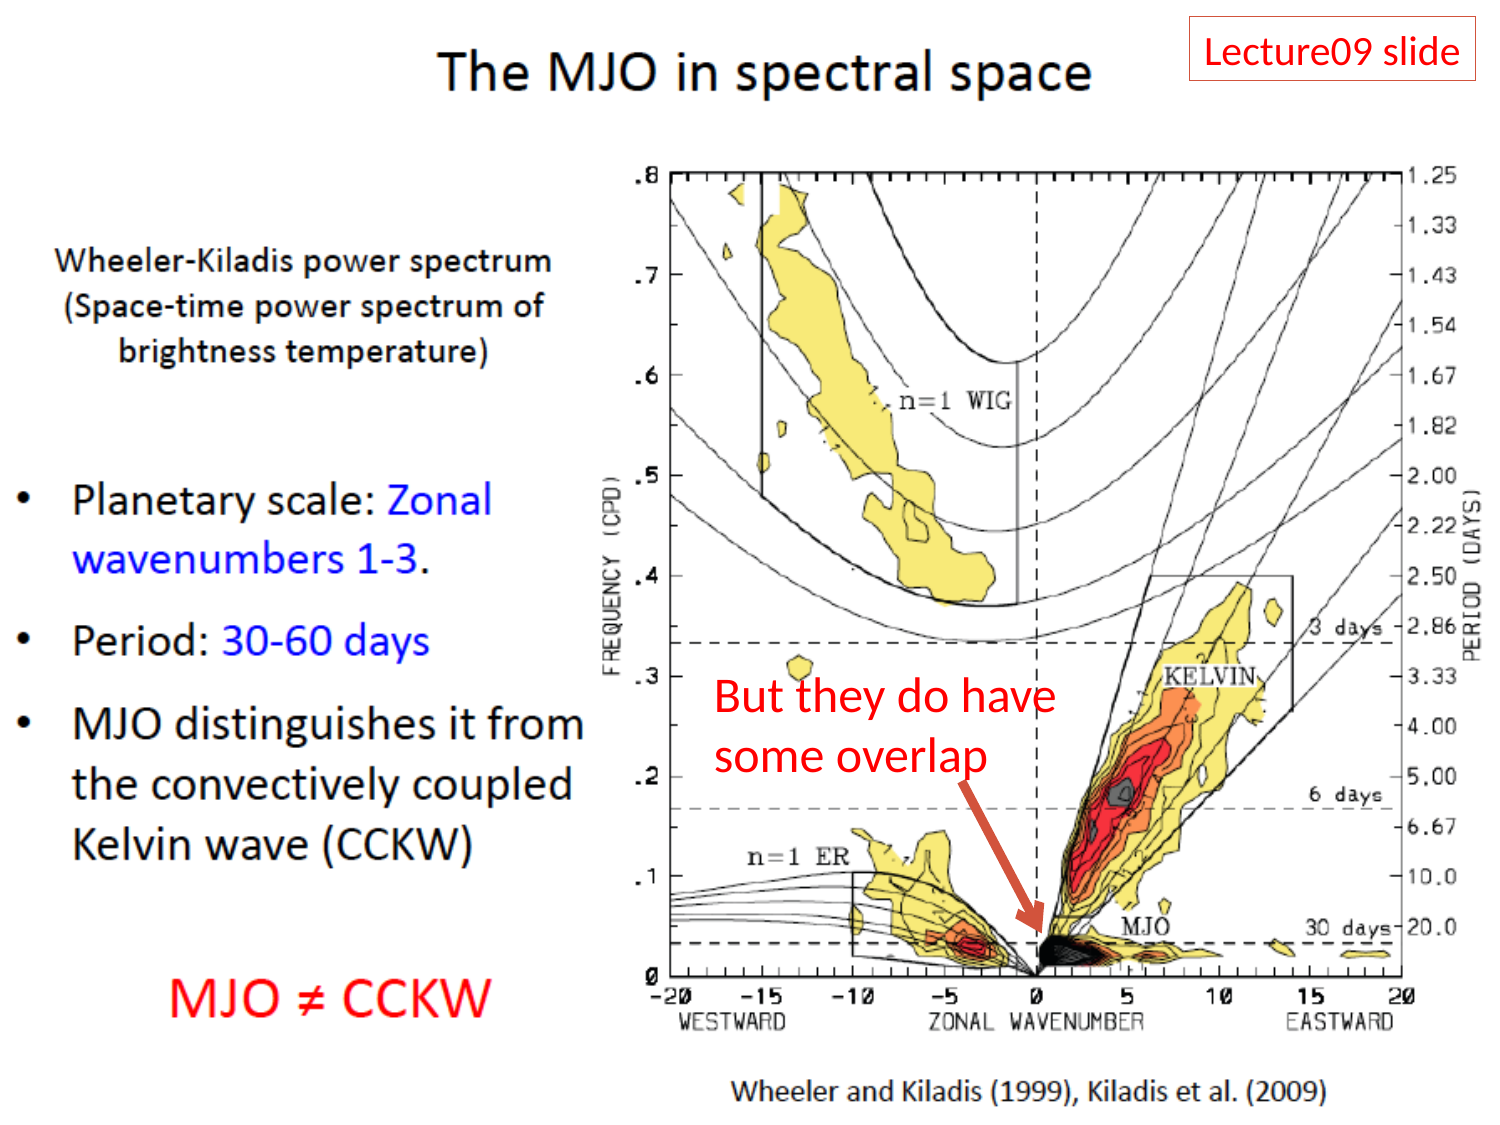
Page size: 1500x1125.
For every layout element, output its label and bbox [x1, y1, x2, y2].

text_box [961, 780, 1042, 934]
picture [0, 0, 1500, 1125]
